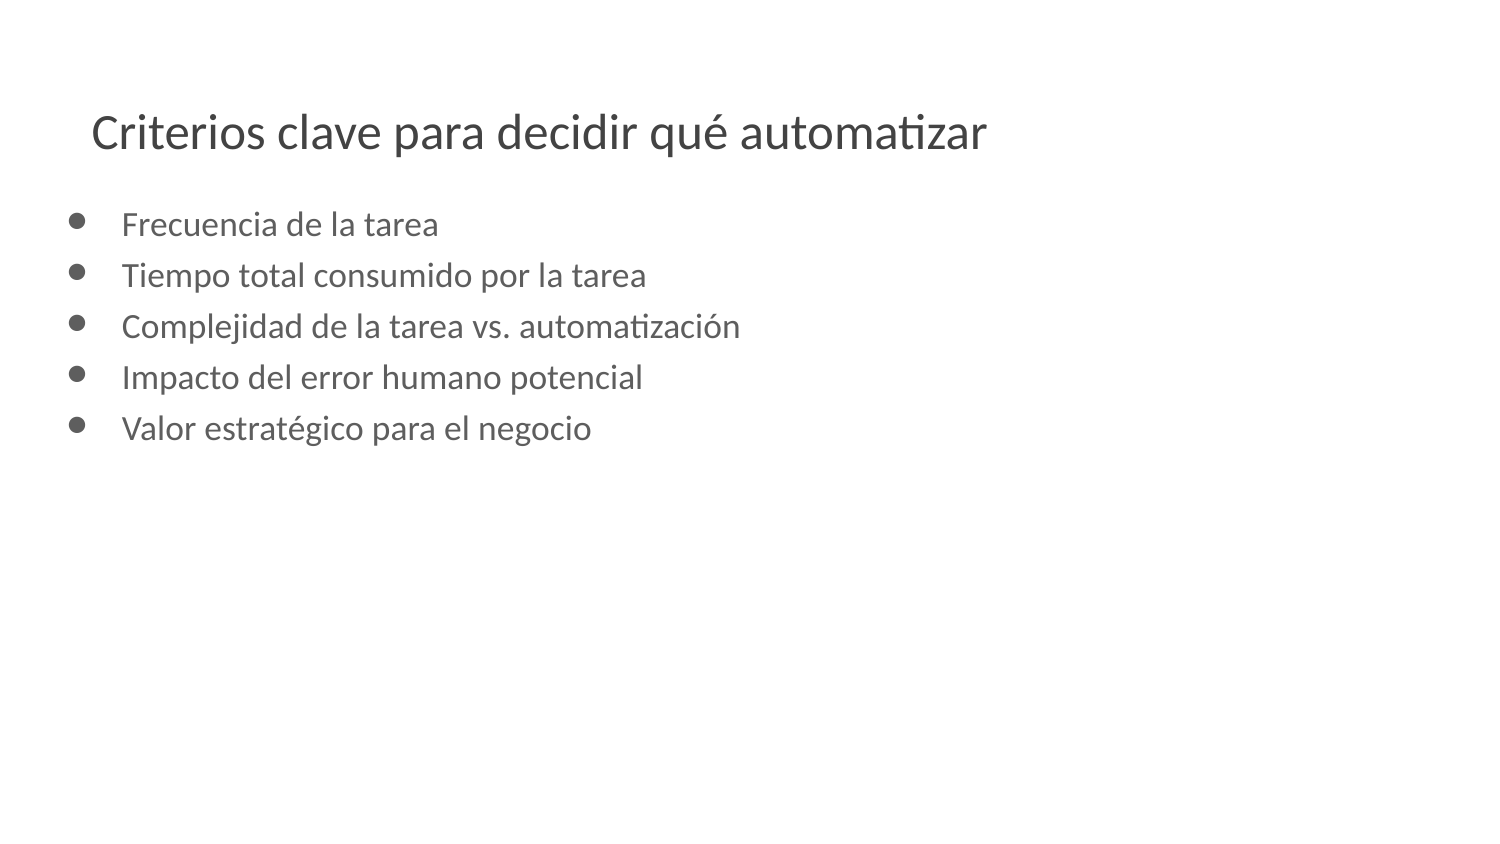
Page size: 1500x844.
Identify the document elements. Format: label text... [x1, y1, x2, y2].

text_box Frecuencia de la tarea Tiempo total consumido por la tarea Complejidad de la tarea vs. automatización Impacto del error humano potencial Valor estratégico para el negocio [43, 189, 1215, 664]
text_box Criterios clave para decidir qué automatizar [91, 68, 1440, 161]
